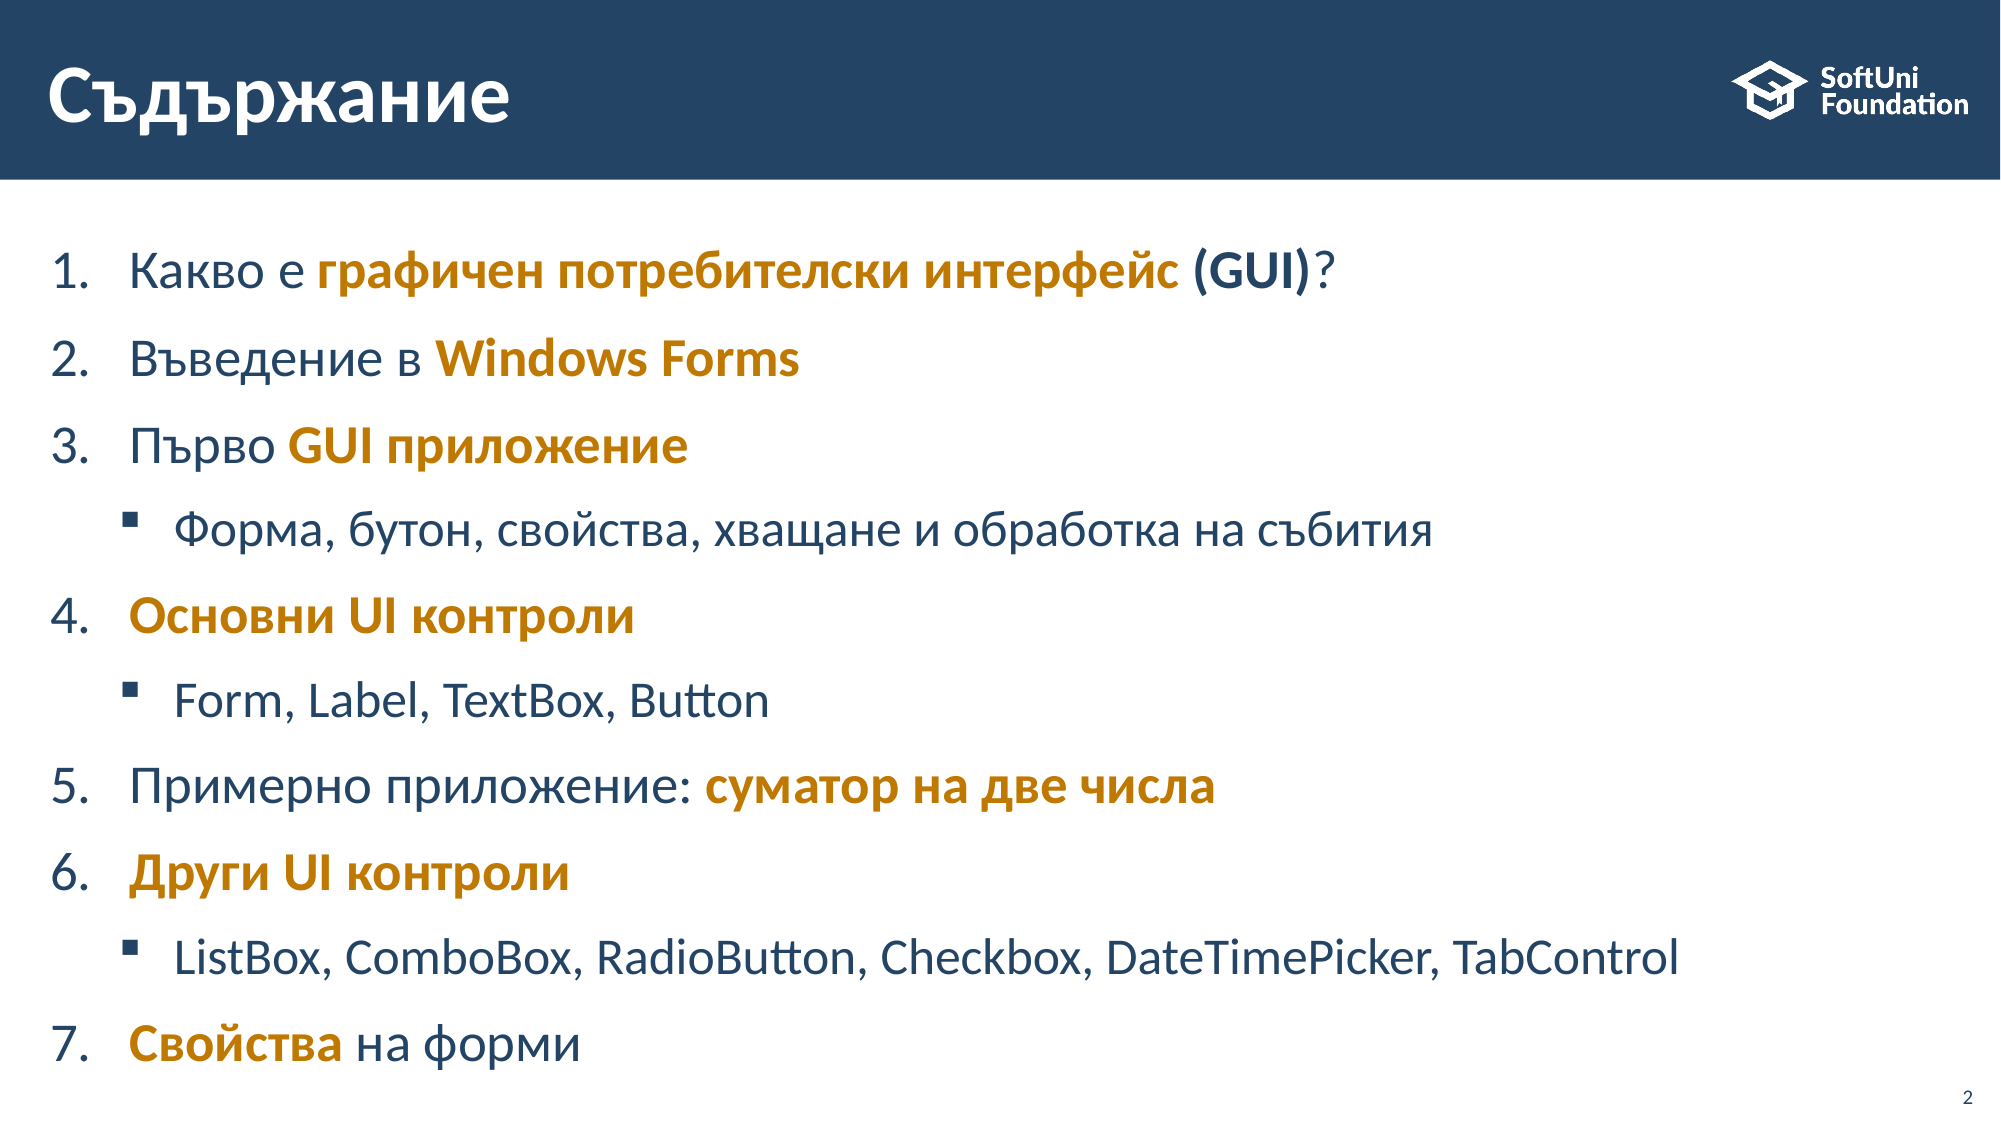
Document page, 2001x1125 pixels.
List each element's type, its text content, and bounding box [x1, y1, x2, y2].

picture [1731, 60, 1968, 120]
text_box 2 [1927, 1067, 1989, 1117]
title Съдържание [31, 16, 1716, 162]
list Какво е графичен потребителски интерфейс (GUI)? Въведение в Windows Forms Първо GUI приложение Форма, бутон, свойства, хващане и обработка на събития ​Основни UI контроли Form, Label, TextBox, Button Примерно приложение: суматор на две числа ​Други UI контроли ListBox, ComboBox, RadioButton, Checkbox, DateTimePicker, TabControl ​Свойства на форми [32, 224, 1965, 1080]
